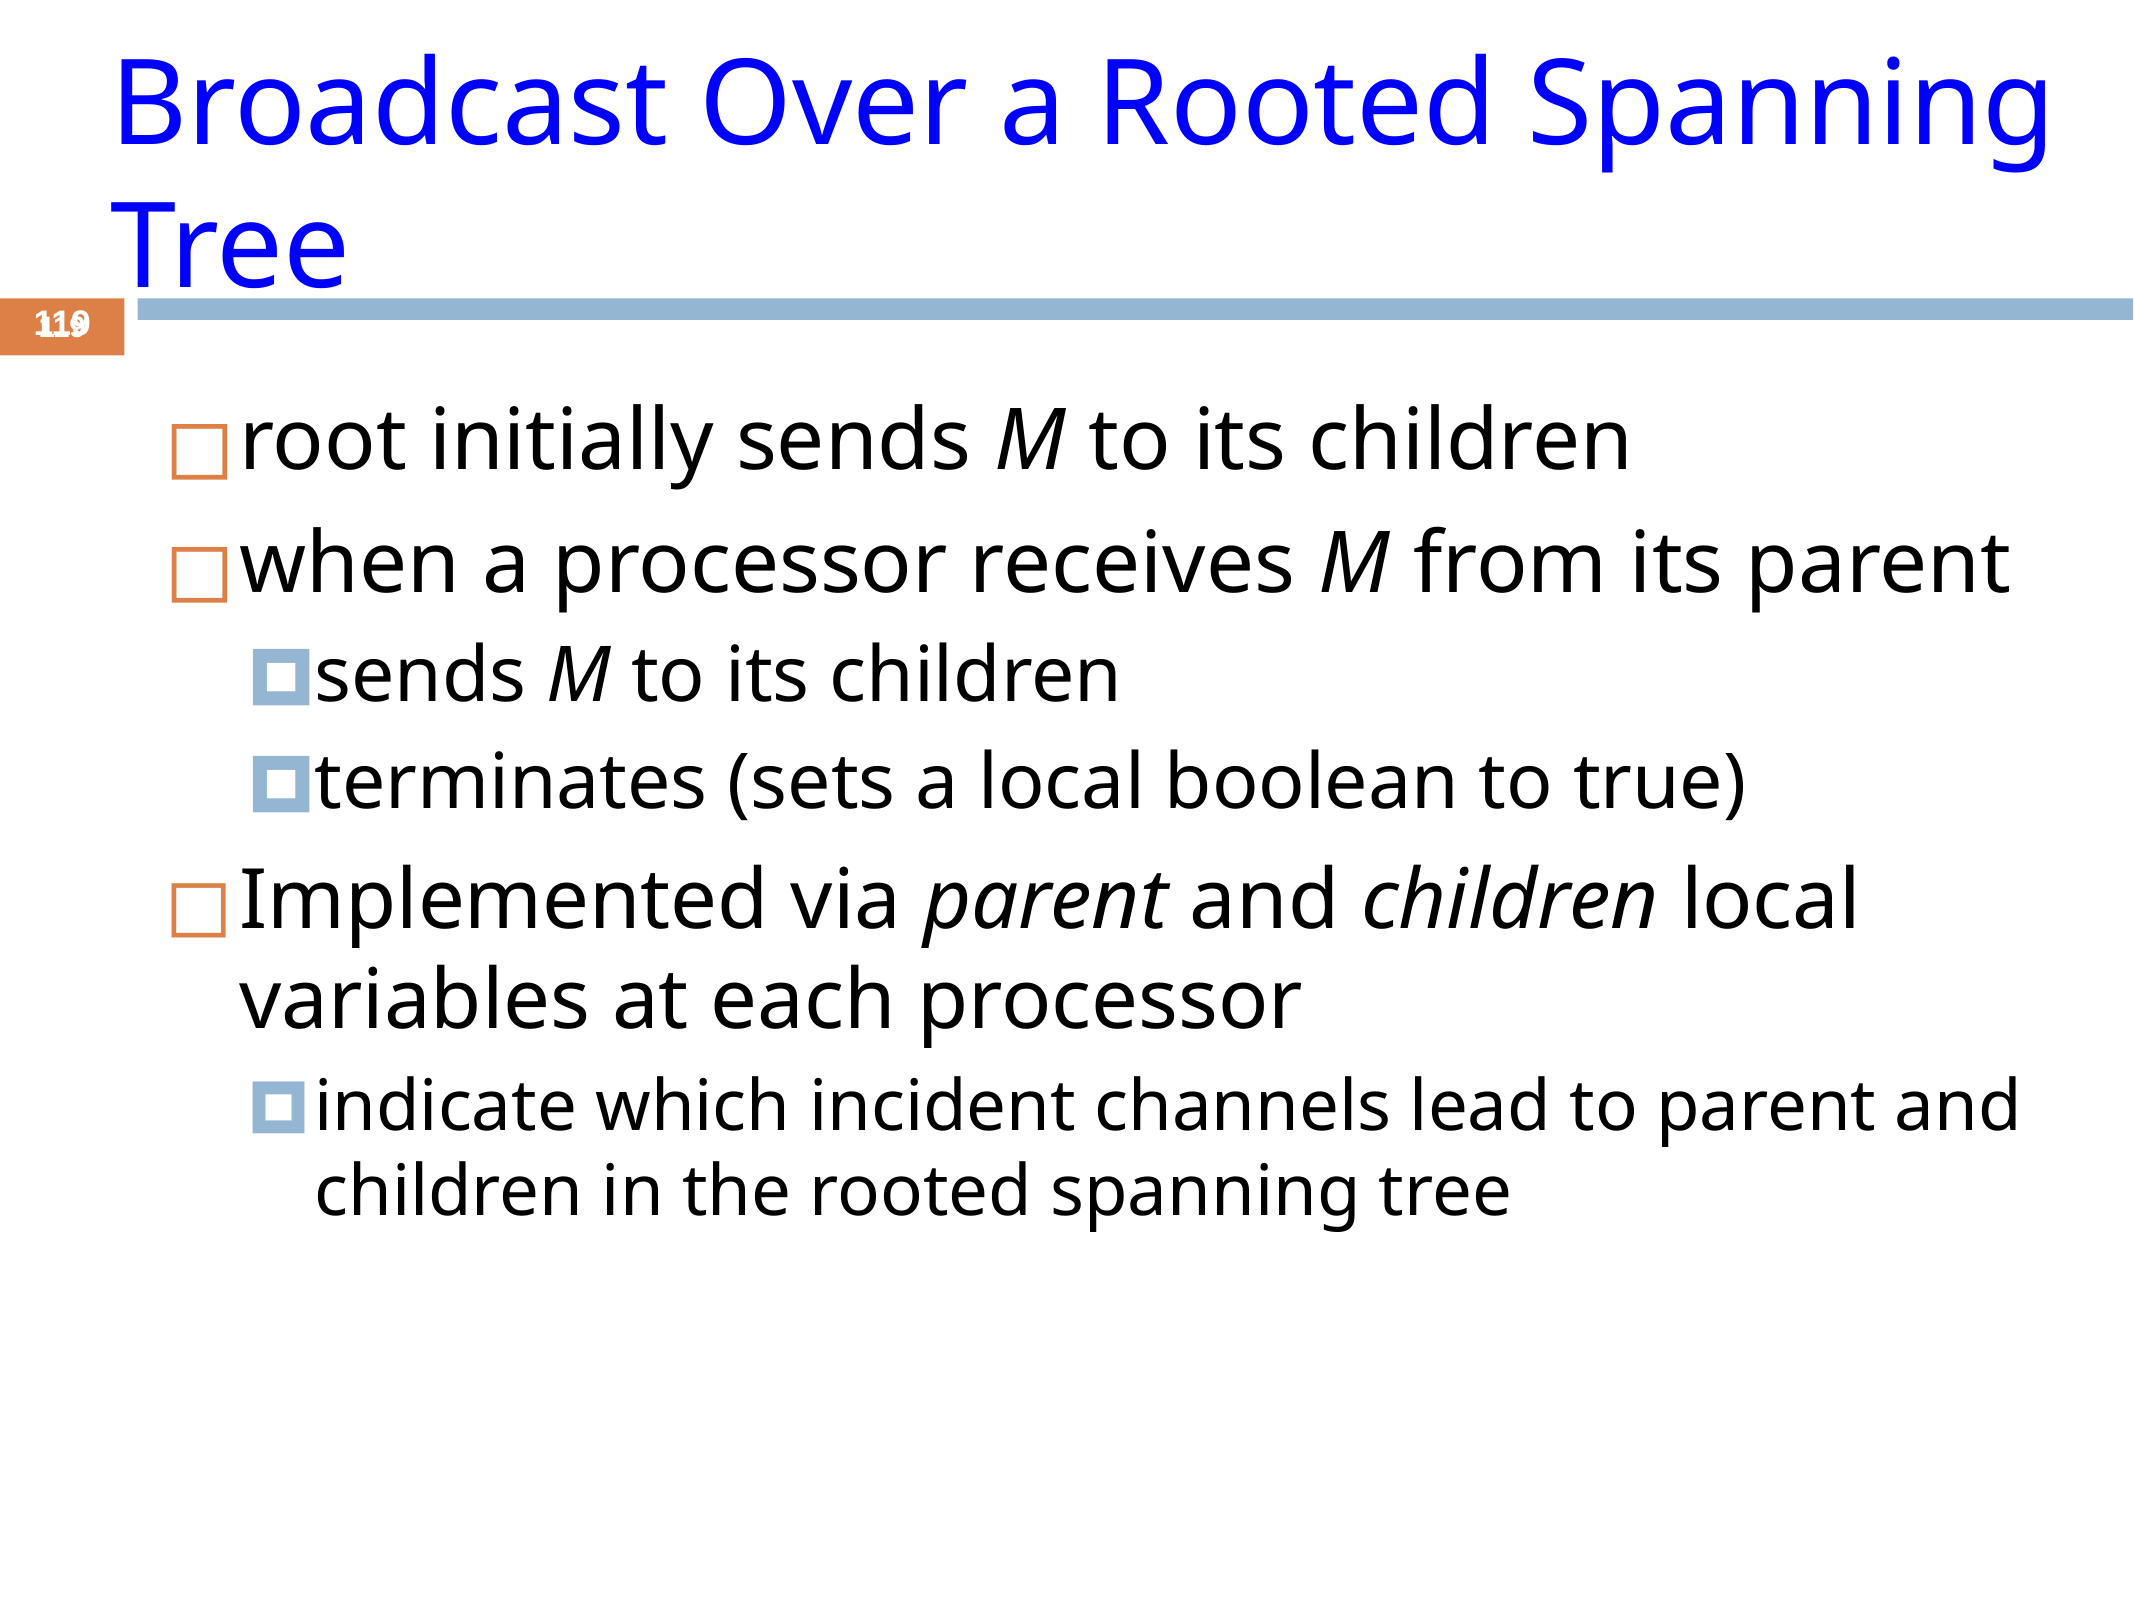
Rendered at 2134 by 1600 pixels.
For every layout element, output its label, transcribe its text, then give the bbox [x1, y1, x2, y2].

title Broadcast Over a Rooted Spanning Tree [88, 53, 2134, 285]
list root initially sends M to its children when a processor receives M from its parent sends M to its children terminates (sets a local boolean to true) Implemented via parent and children local variables at each processor indicate which incident channels lead to parent and children in the rooted spanning tree [142, 373, 2046, 1423]
slide_number ‹#› [0, 296, 125, 354]
